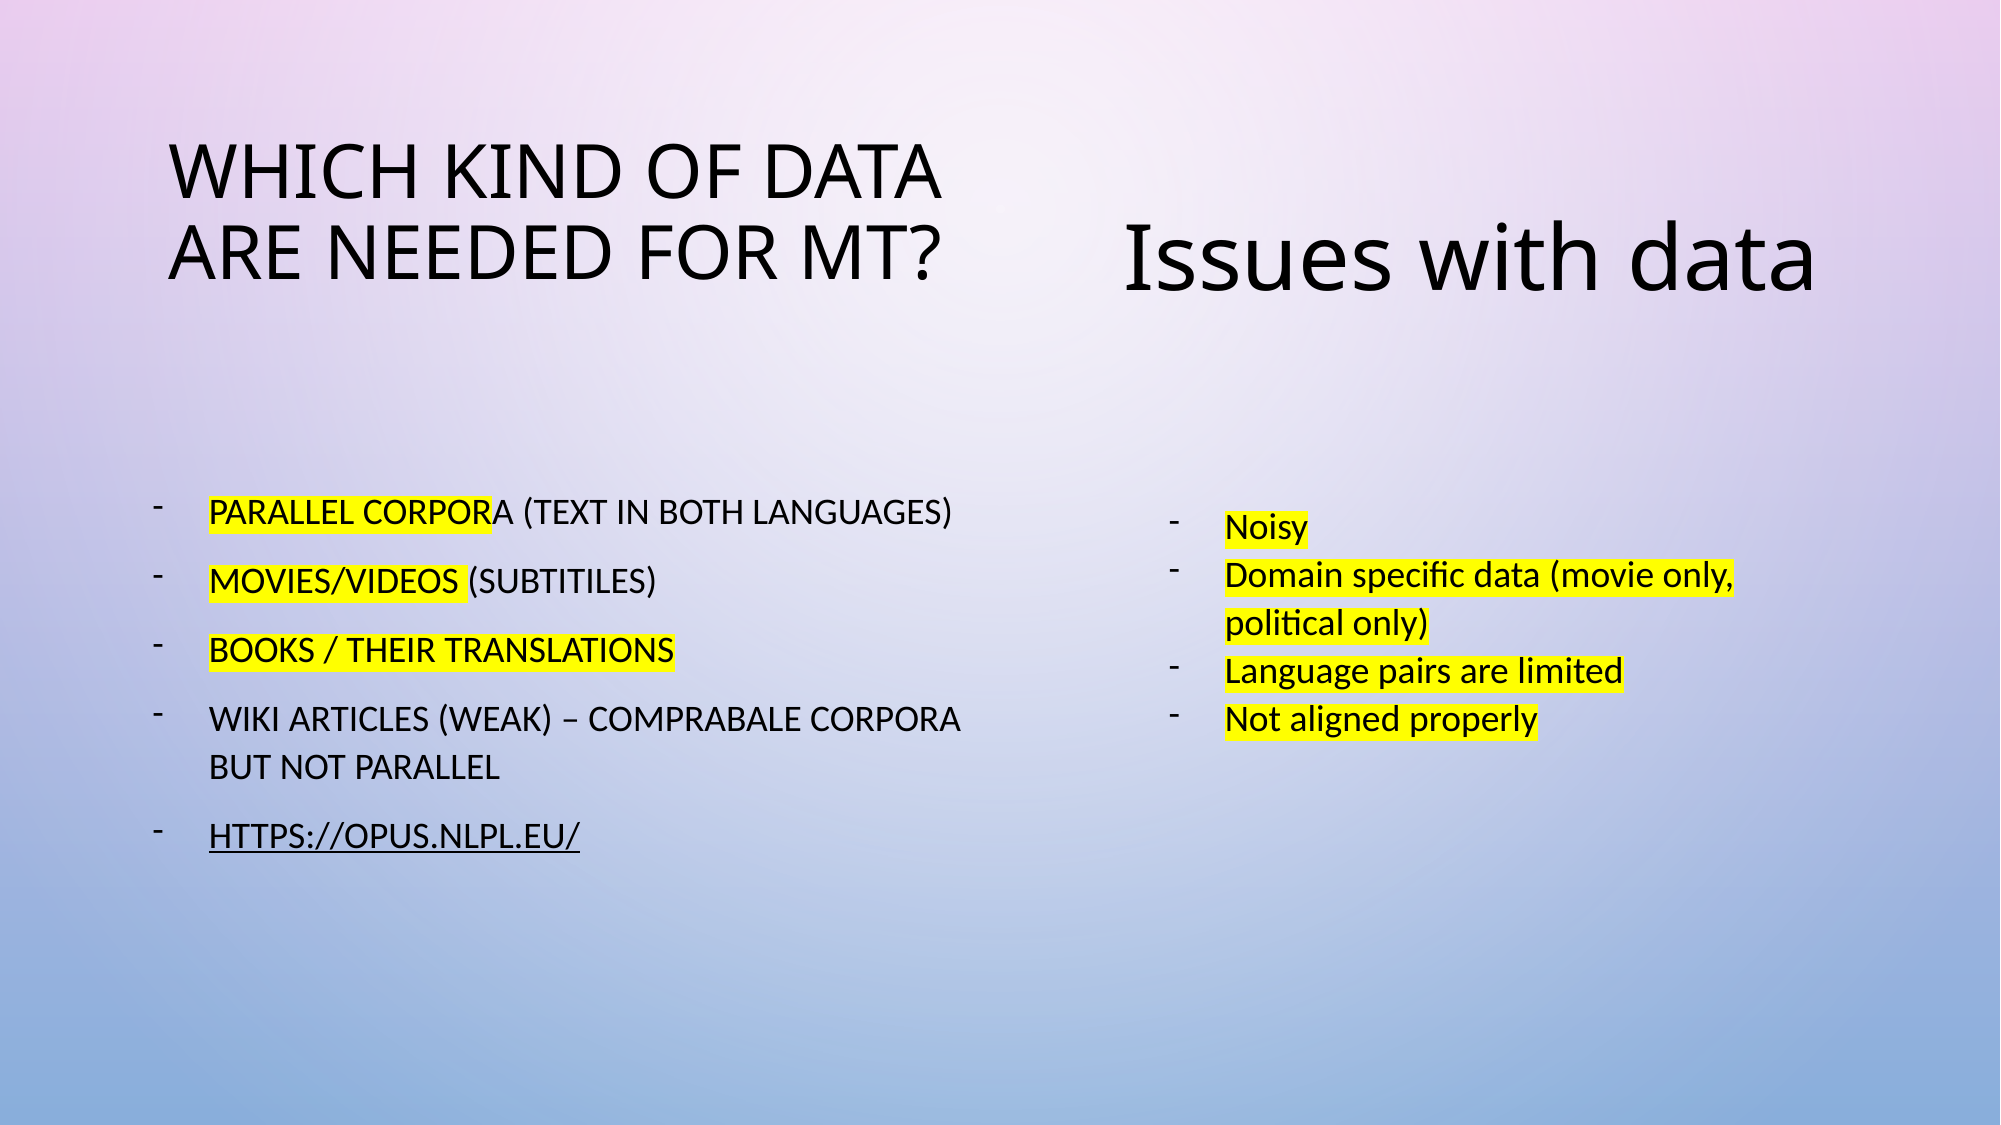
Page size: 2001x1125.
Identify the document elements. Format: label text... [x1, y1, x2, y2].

text_box Issues with data [1108, 65, 1945, 456]
title Which kind of data are needed for MT? [137, 59, 975, 450]
list Parallel corpora (text in both languages) Movies/videos (subtitiles) Books / their translations Wiki articles (weak) – comprabale corpora but not parallel https://opus.nlpl.eu/ [137, 476, 1000, 921]
text_box Noisy Domain specific data (movie only, political only) Language pairs are limited Not aligned properly [1153, 491, 1841, 809]
